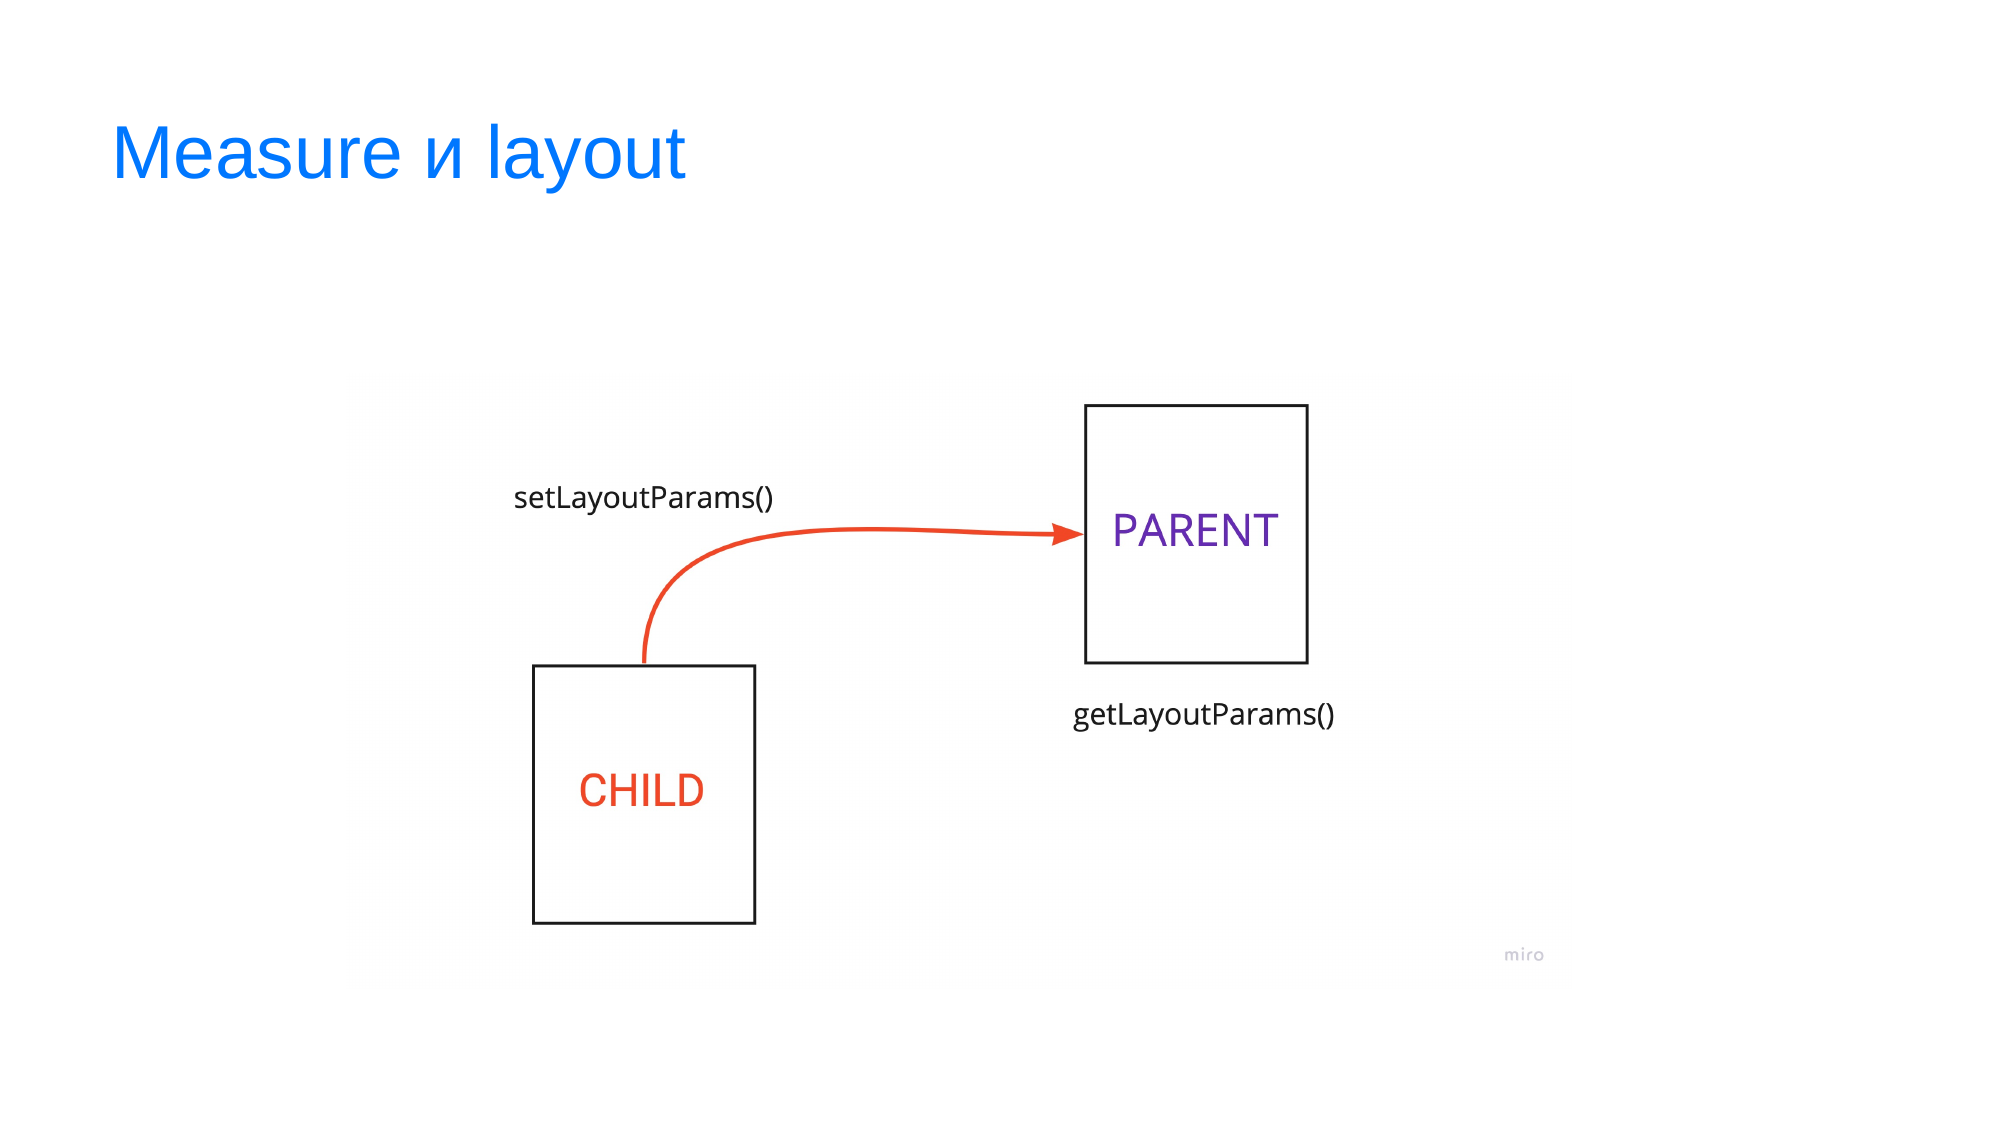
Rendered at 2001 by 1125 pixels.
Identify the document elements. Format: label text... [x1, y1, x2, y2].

title Measure и layout [110, 113, 1893, 220]
picture [346, 372, 1572, 990]
